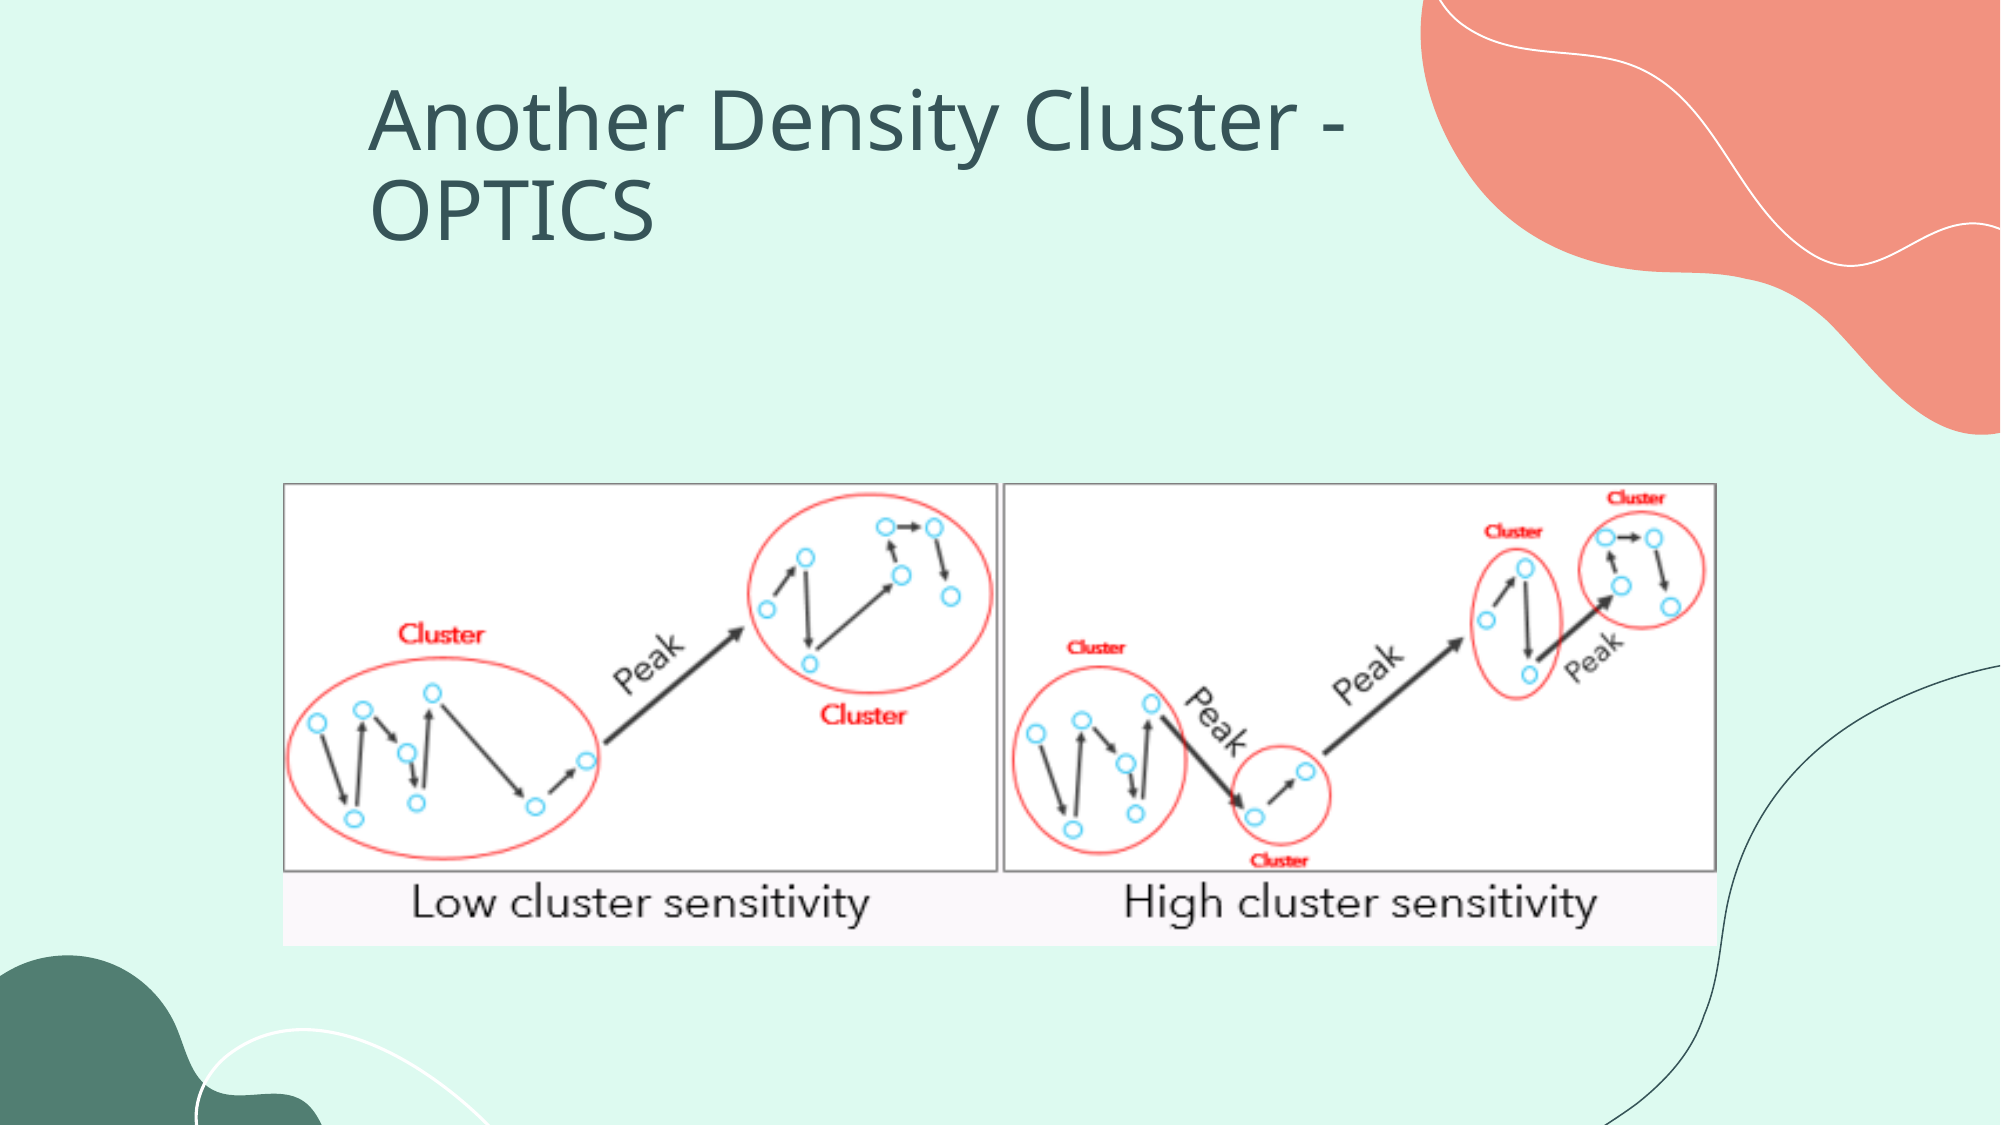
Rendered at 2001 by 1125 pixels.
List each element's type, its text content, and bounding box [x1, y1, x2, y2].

title Another Density Cluster - OPTICS [353, 59, 1647, 278]
picture [282, 483, 1717, 947]
